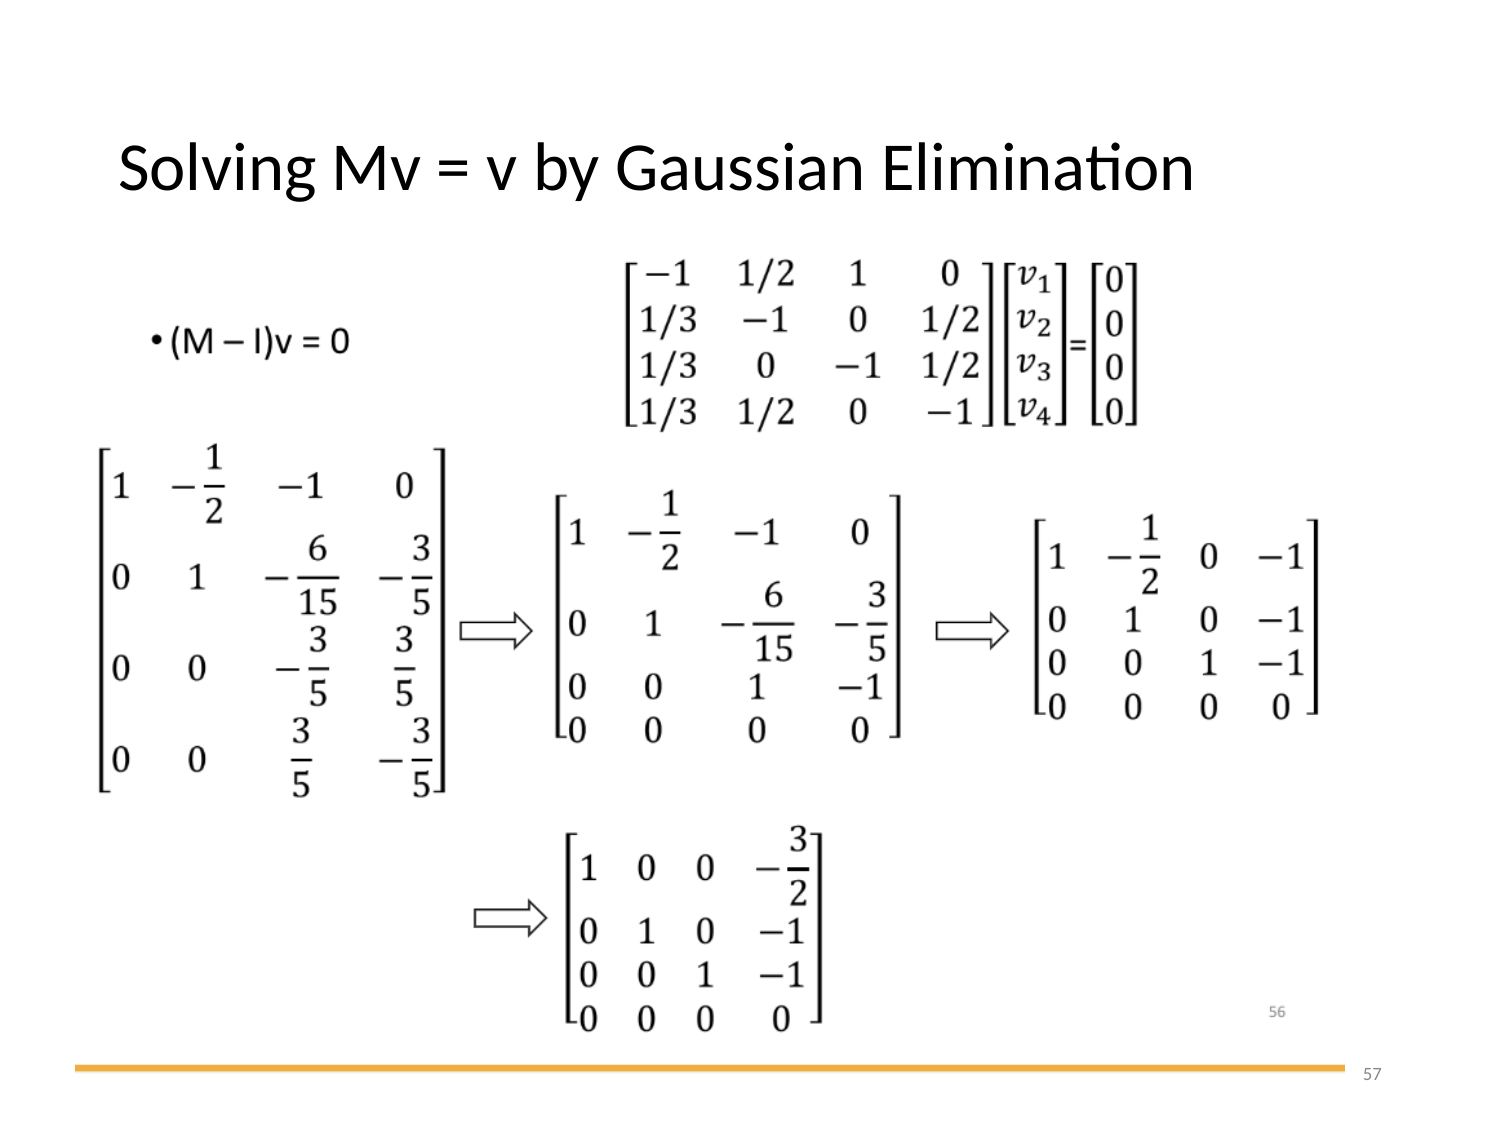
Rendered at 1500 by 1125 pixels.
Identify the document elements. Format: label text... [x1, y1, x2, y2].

picture [74, 232, 1345, 1074]
title Solving Mv = v by Gaussian Elimination [103, 59, 1397, 278]
slide_number ‹#› [1059, 1042, 1397, 1103]
